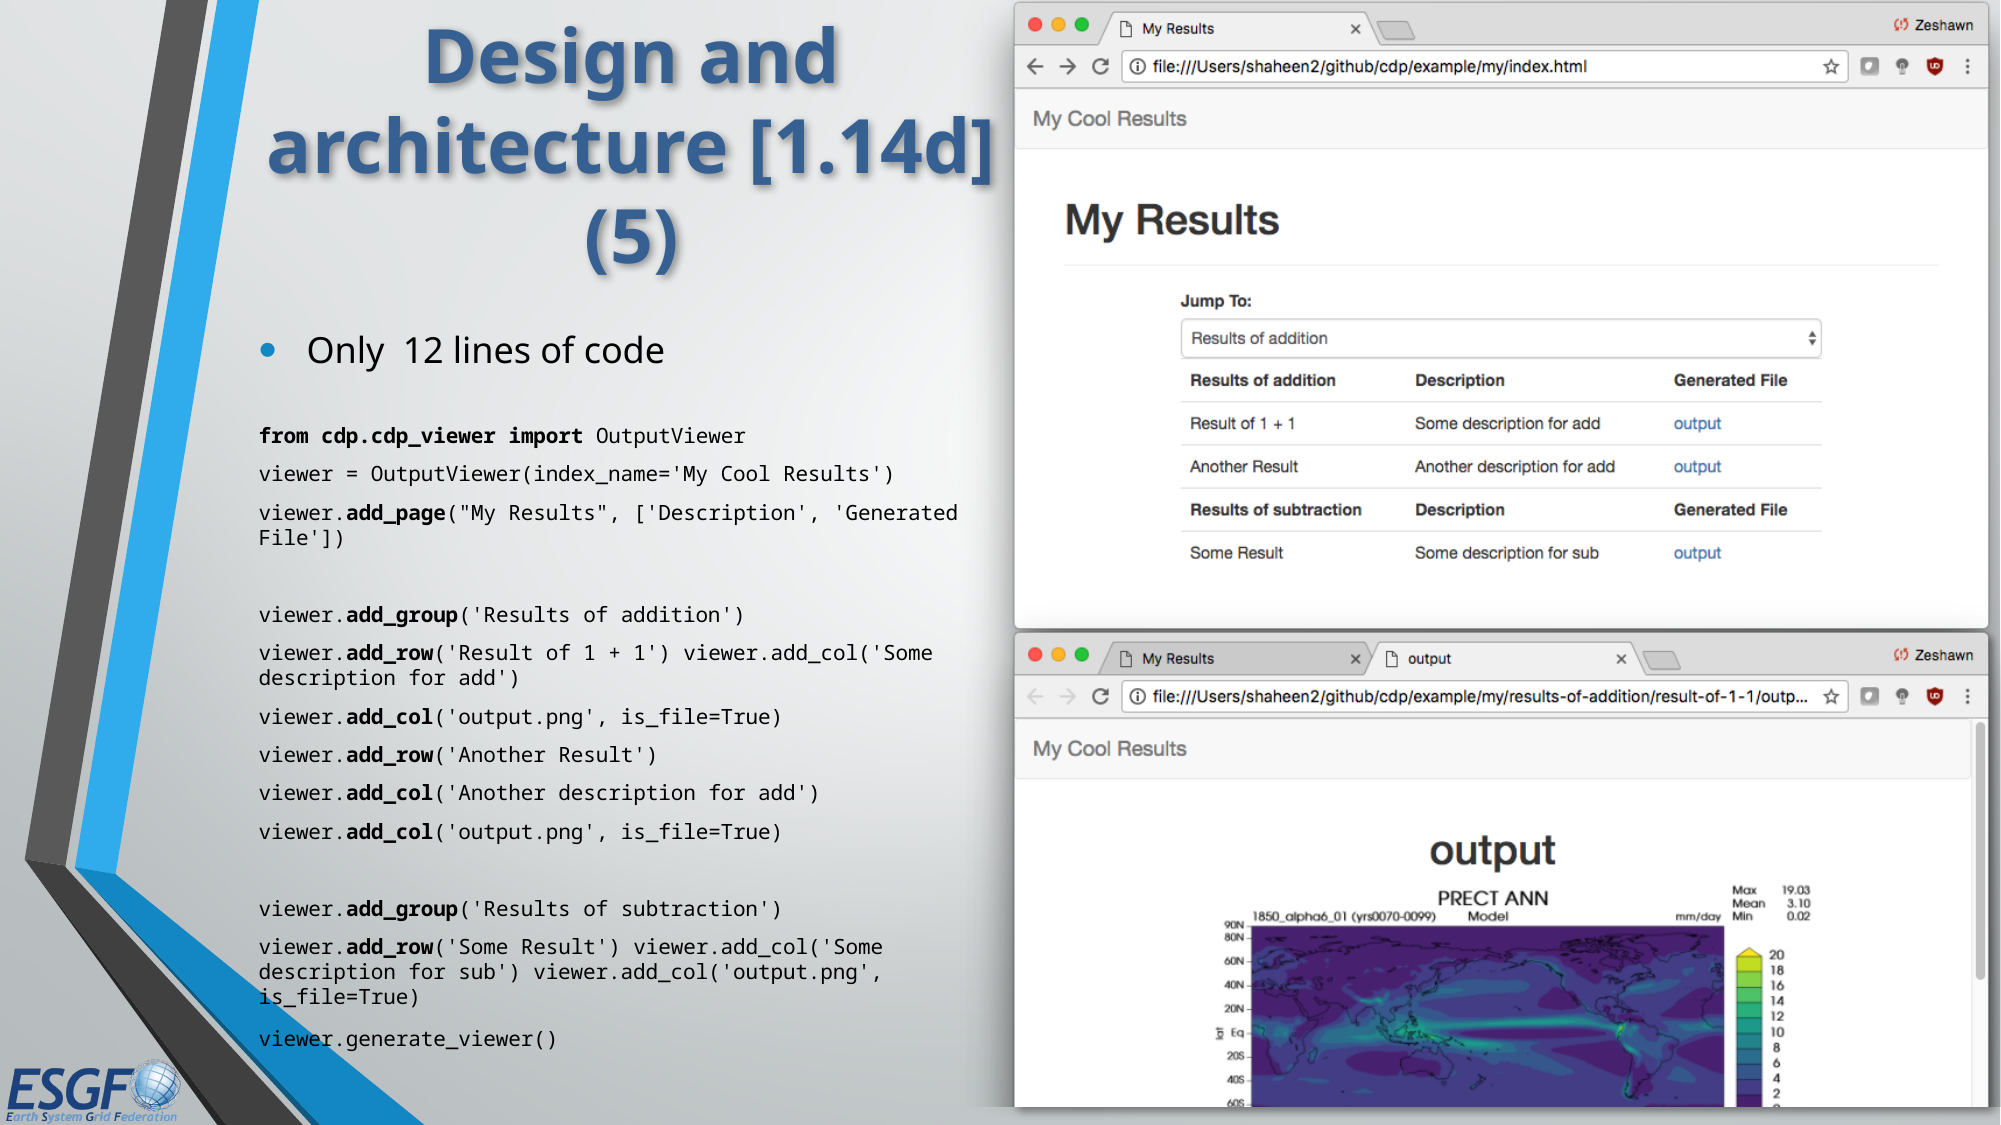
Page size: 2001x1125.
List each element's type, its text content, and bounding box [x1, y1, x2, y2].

title Design and architecture [1.14d] (5) [243, 0, 948, 288]
picture [4, 1057, 181, 1125]
list Only 12 lines of code from cdp.cdp_viewer import OutputViewer viewer = OutputViewer(index_name='My Cool Results') viewer.add_page("My Results", ['Description', 'Generated File']) viewer.add_group('Results of addition') viewer.add_row('Result of 1 + 1') viewer.add_col('Some description for add') viewer.add_col('output.png', is_file=True) viewer.add_row('Another Result') viewer.add_col('Another description for add') viewer.add_col('output.png', is_file=True) viewer.add_group('Results of subtraction') viewer.add_row('Some Result') viewer.add_col('Some description for sub') viewer.add_col('output.png', is_file=True) viewer.generate_viewer() [243, 320, 948, 1107]
picture [948, 0, 2001, 1108]
